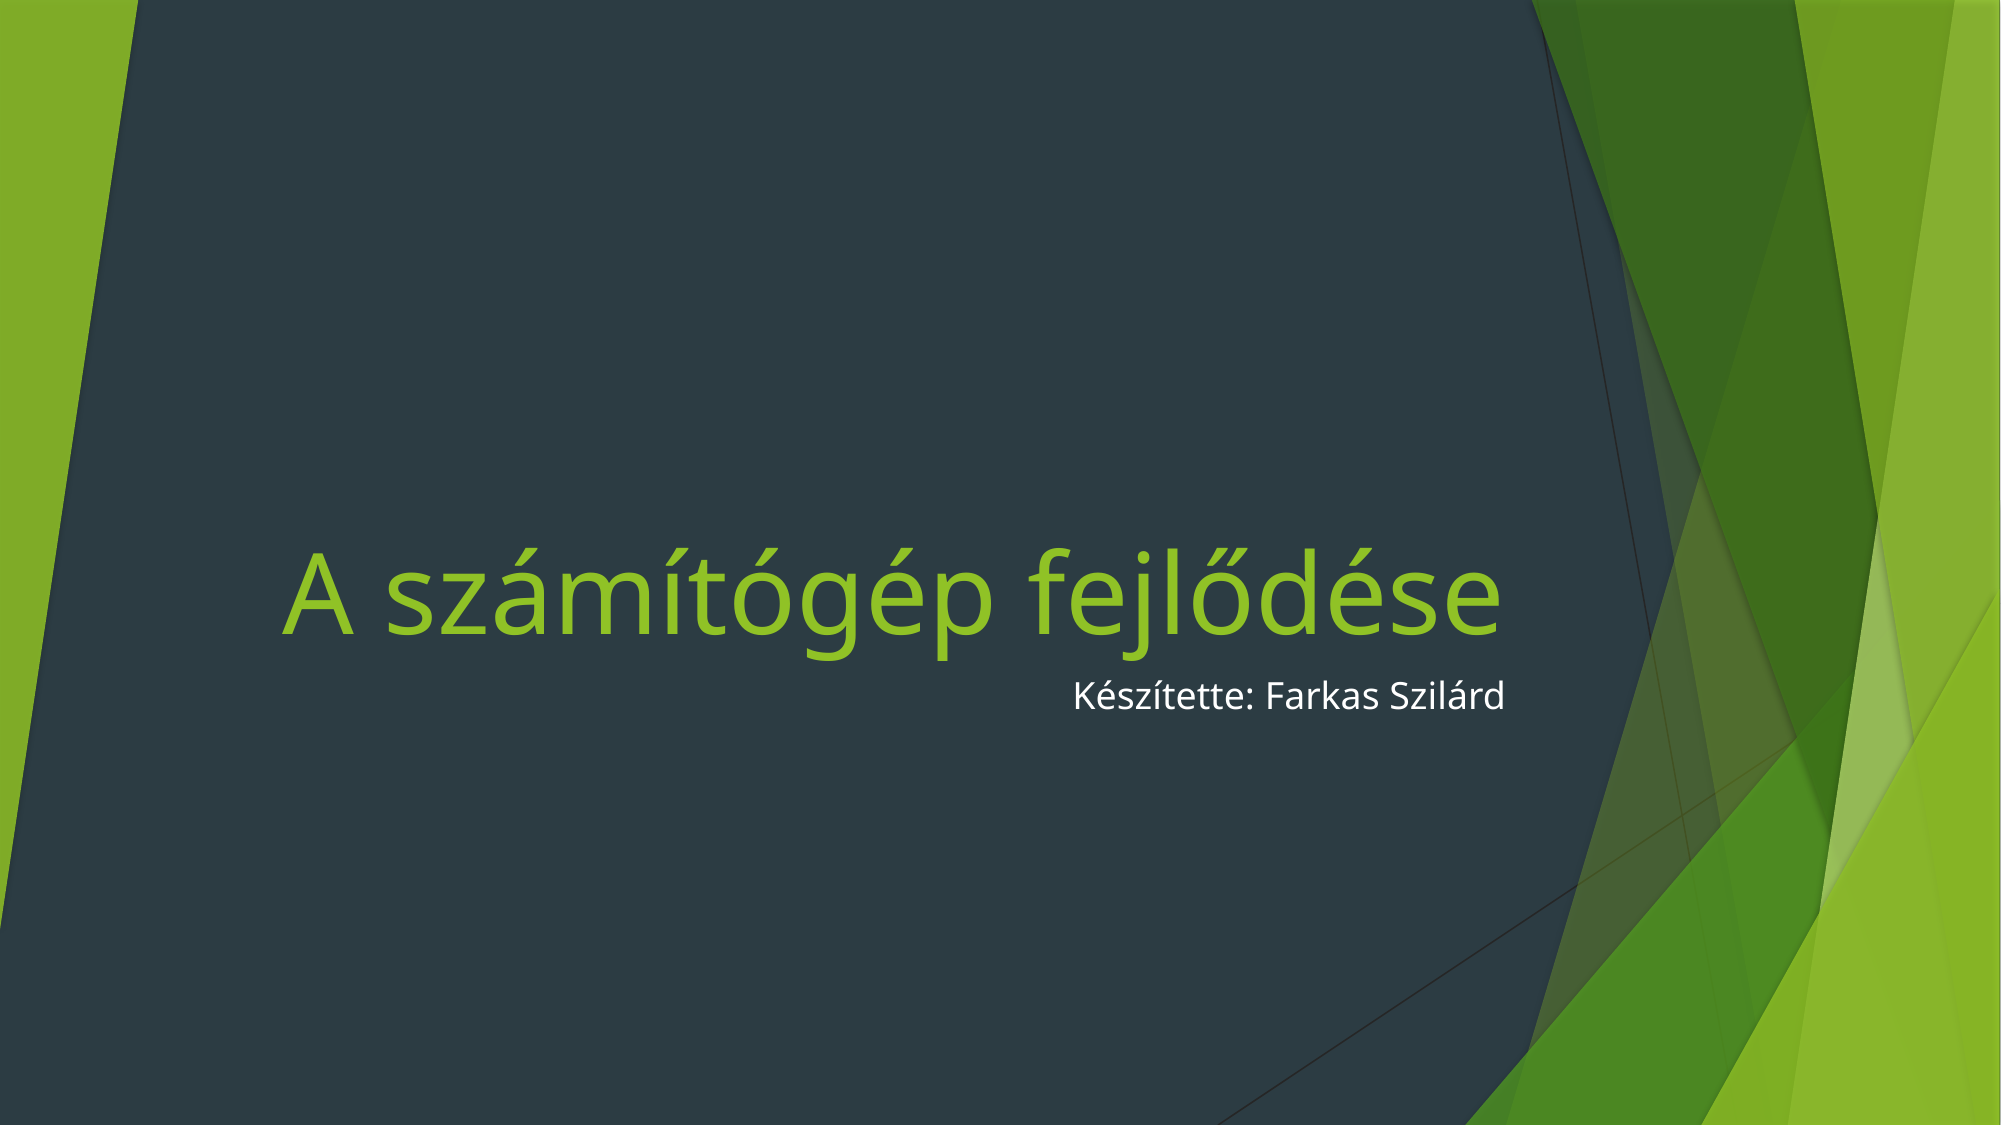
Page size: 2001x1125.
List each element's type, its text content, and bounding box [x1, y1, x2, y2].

title A számítógép fejlődése [247, 394, 1522, 664]
subtitle Készítette: Farkas Szilárd [247, 664, 1522, 845]
